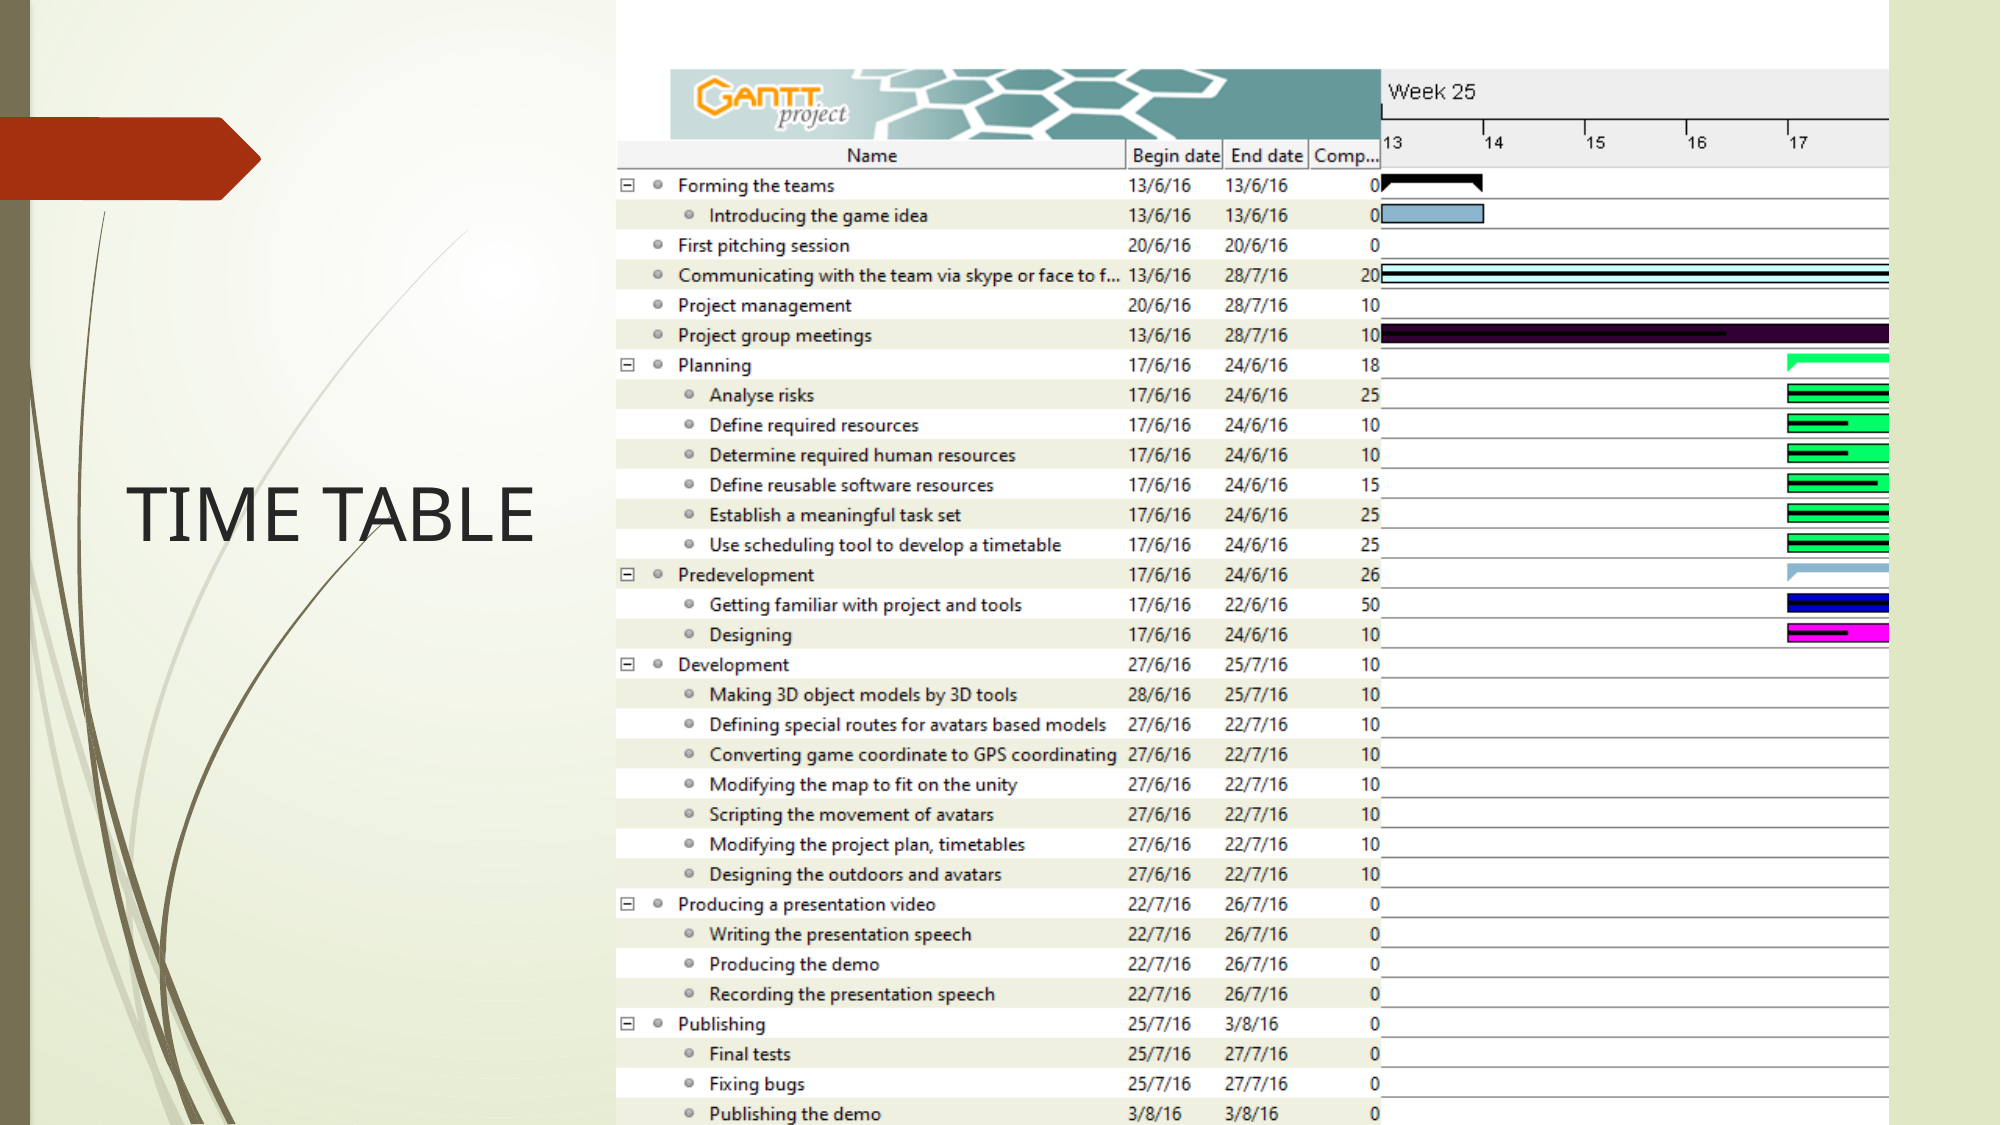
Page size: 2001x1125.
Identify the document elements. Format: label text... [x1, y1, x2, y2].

title TIME TABLE [111, 458, 603, 669]
picture [616, 0, 1889, 1125]
